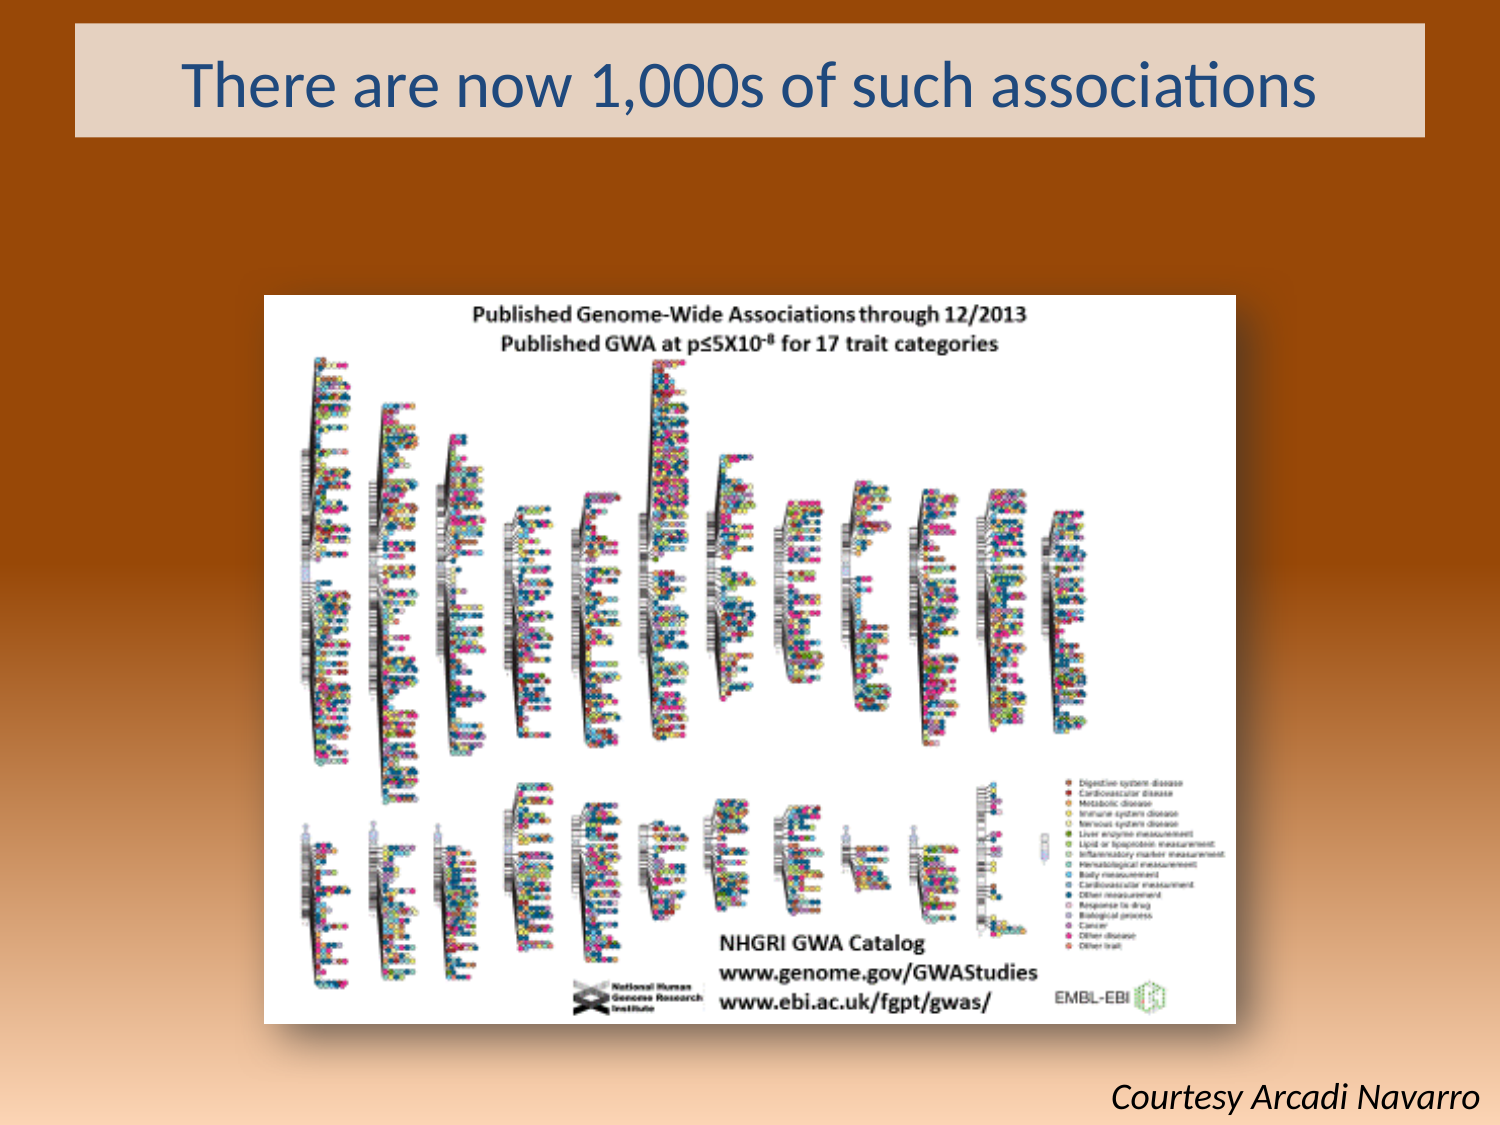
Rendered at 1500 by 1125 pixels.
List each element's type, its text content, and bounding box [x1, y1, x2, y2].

title There are now 1,000s of such associations [75, 23, 1425, 138]
text_box Courtesy Arcadi Navarro [1096, 1064, 1496, 1125]
picture [264, 295, 1236, 1024]
